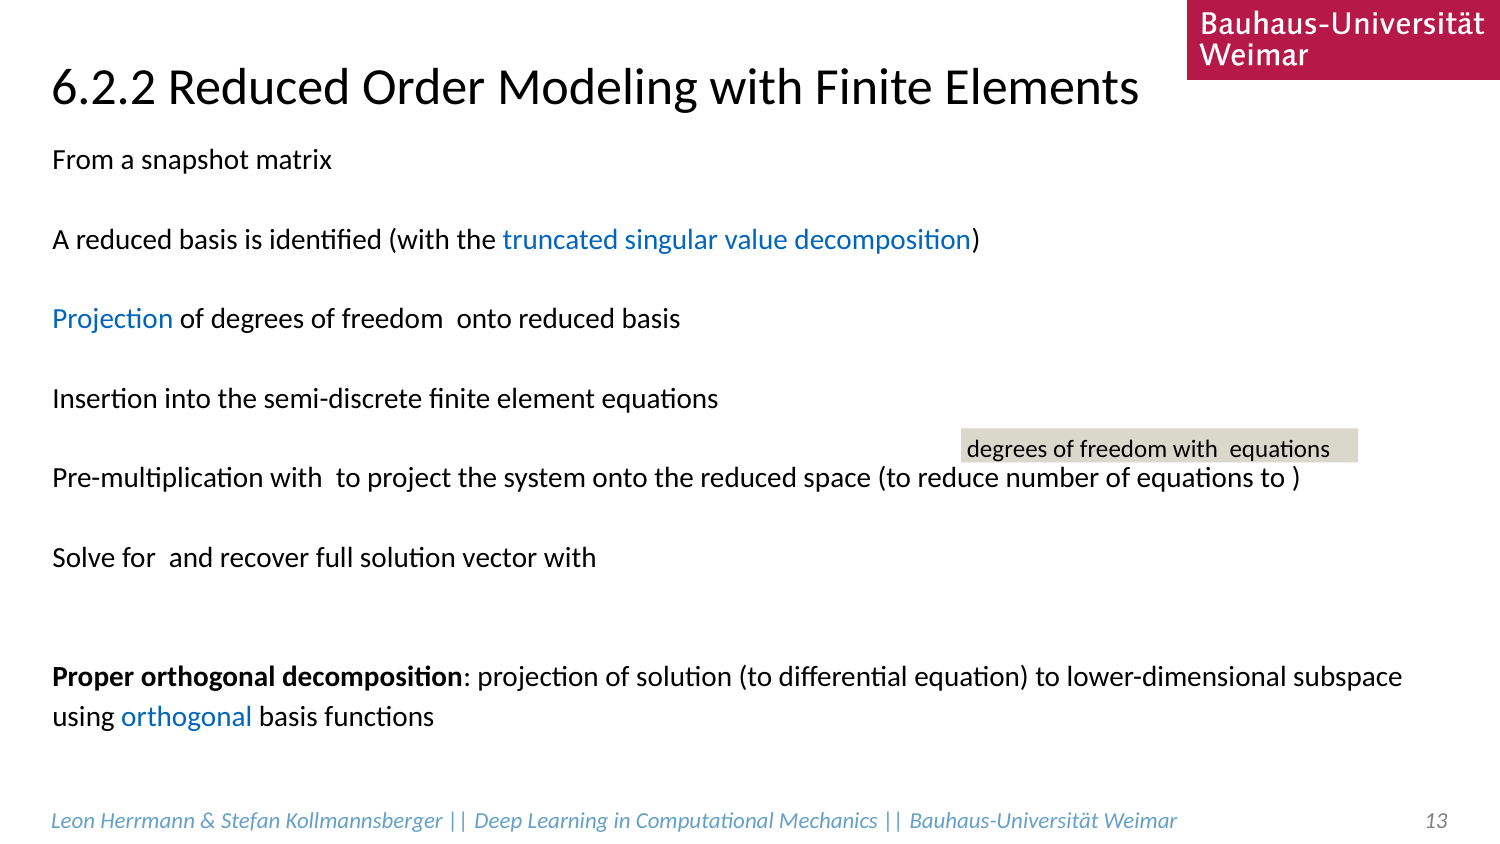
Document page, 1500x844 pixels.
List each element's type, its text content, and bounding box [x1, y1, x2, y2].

picture [1187, 0, 1500, 80]
title 6.2.2 Reduced Order Modeling with Finite Elements [50, 48, 1189, 114]
slide_number 13 [1311, 796, 1448, 842]
footer Leon Herrmann & Stefan Kollmannsberger || Deep Learning in Computational Mechanics || Bauhaus-Universität Weimar [51, 796, 1311, 842]
